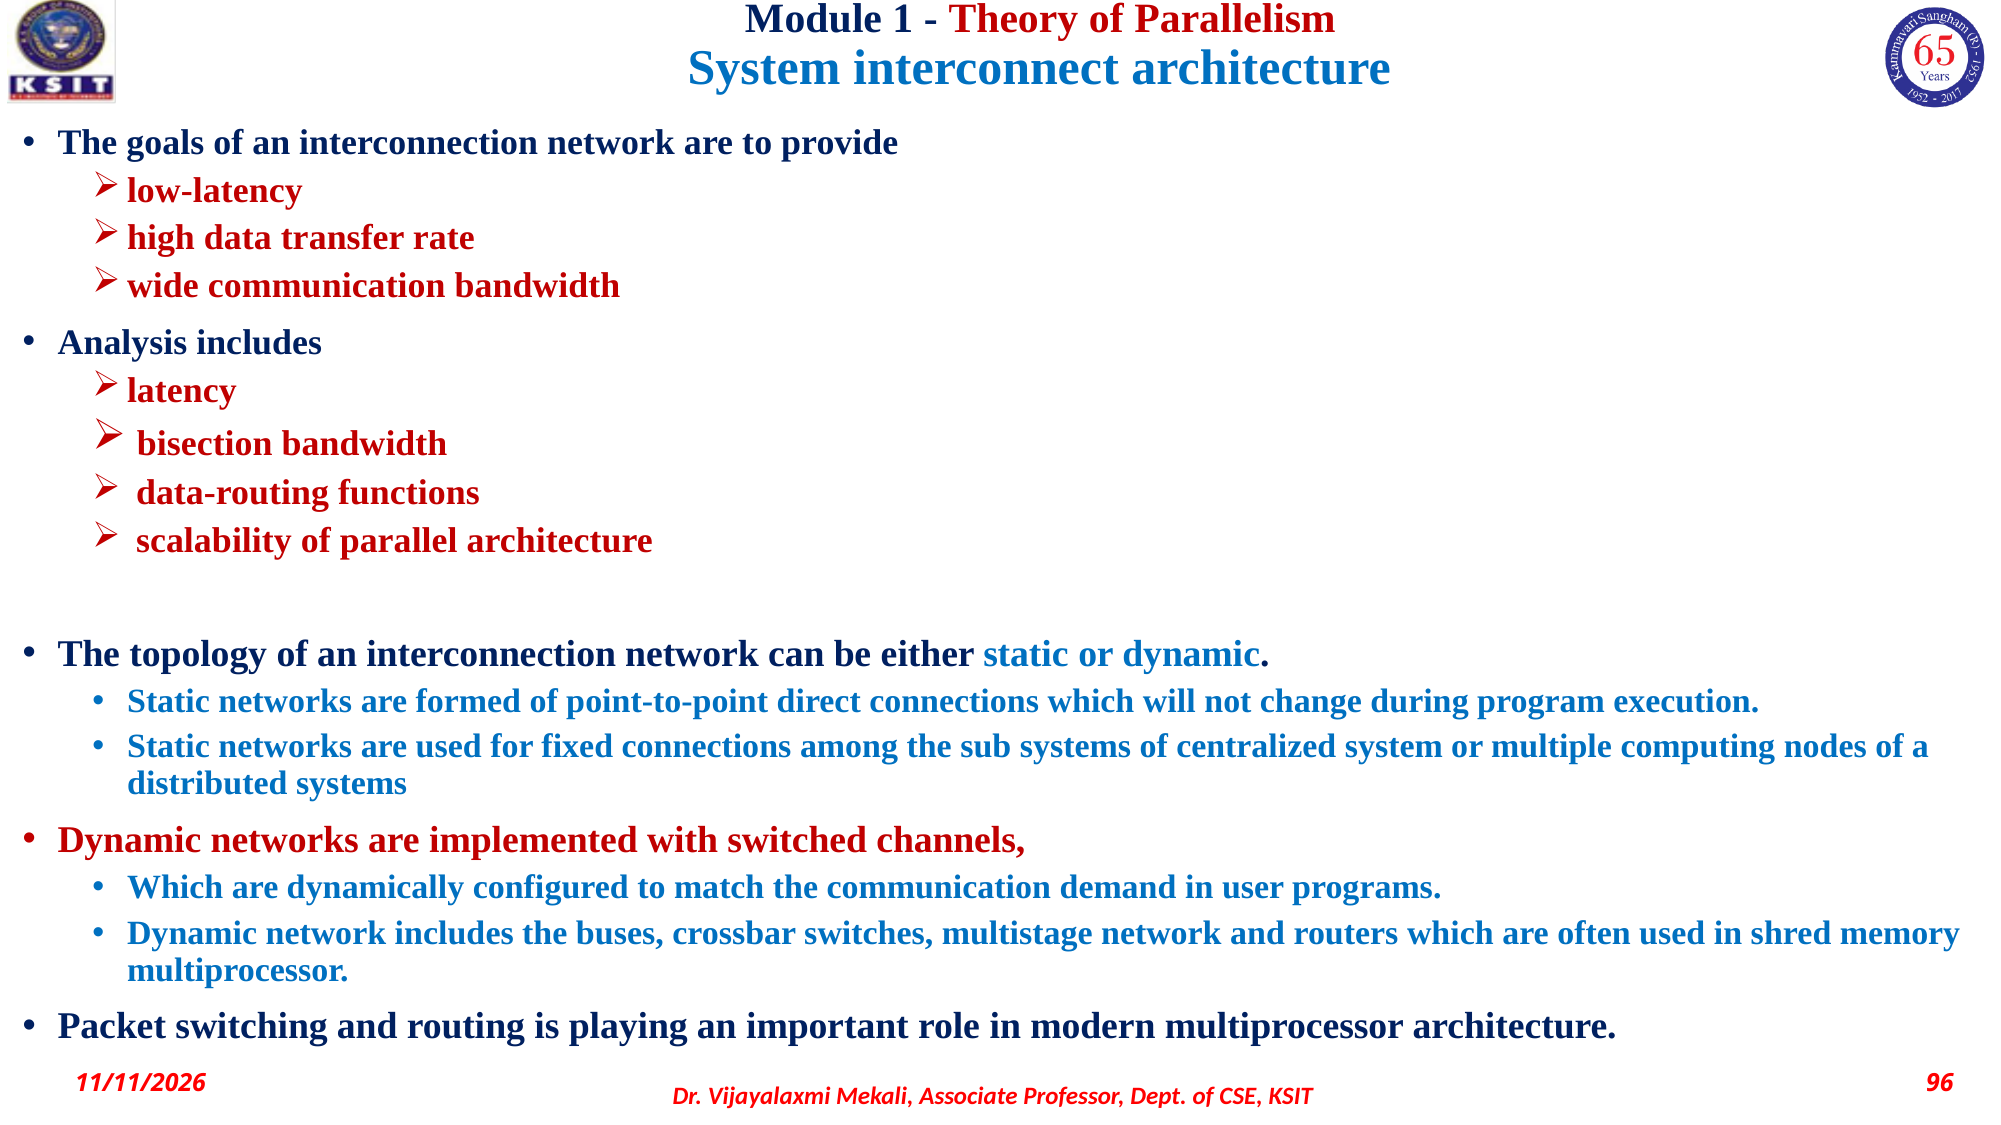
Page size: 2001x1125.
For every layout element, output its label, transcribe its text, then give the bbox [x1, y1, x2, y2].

picture [7, 0, 118, 105]
picture [1883, 5, 1986, 109]
list The goals of an interconnection network are to provide low-latency high data transfer rate wide communication bandwidth Analysis includes latency bisection bandwidth data-routing functions scalability of parallel architecture The topology of an interconnection network can be either static or dynamic. Static networks are formed of point-to-point direct connections which will not change during program execution. Static networks are used for fixed connections among the sub systems of centralized system or multiple computing nodes of a distributed systems Dynamic networks are implemented with switched channels, Which are dynamically configured to match the communication demand in user programs. Dynamic network includes the buses, crossbar switches, multistage network and routers which are often used in shred memory multiprocessor. Packet switching and routing is playing an important role in modern multiprocessor architecture. [7, 116, 2000, 1066]
slide_number 96 [1910, 1066, 2000, 1114]
footer Dr. Vijayalaxmi Mekali, Associate Professor, Dept. of CSE, KSIT [494, 1066, 1493, 1125]
title Module 1 - Theory of Parallelism System interconnect architecture [423, 35, 1669, 97]
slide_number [60, 1066, 494, 1114]
